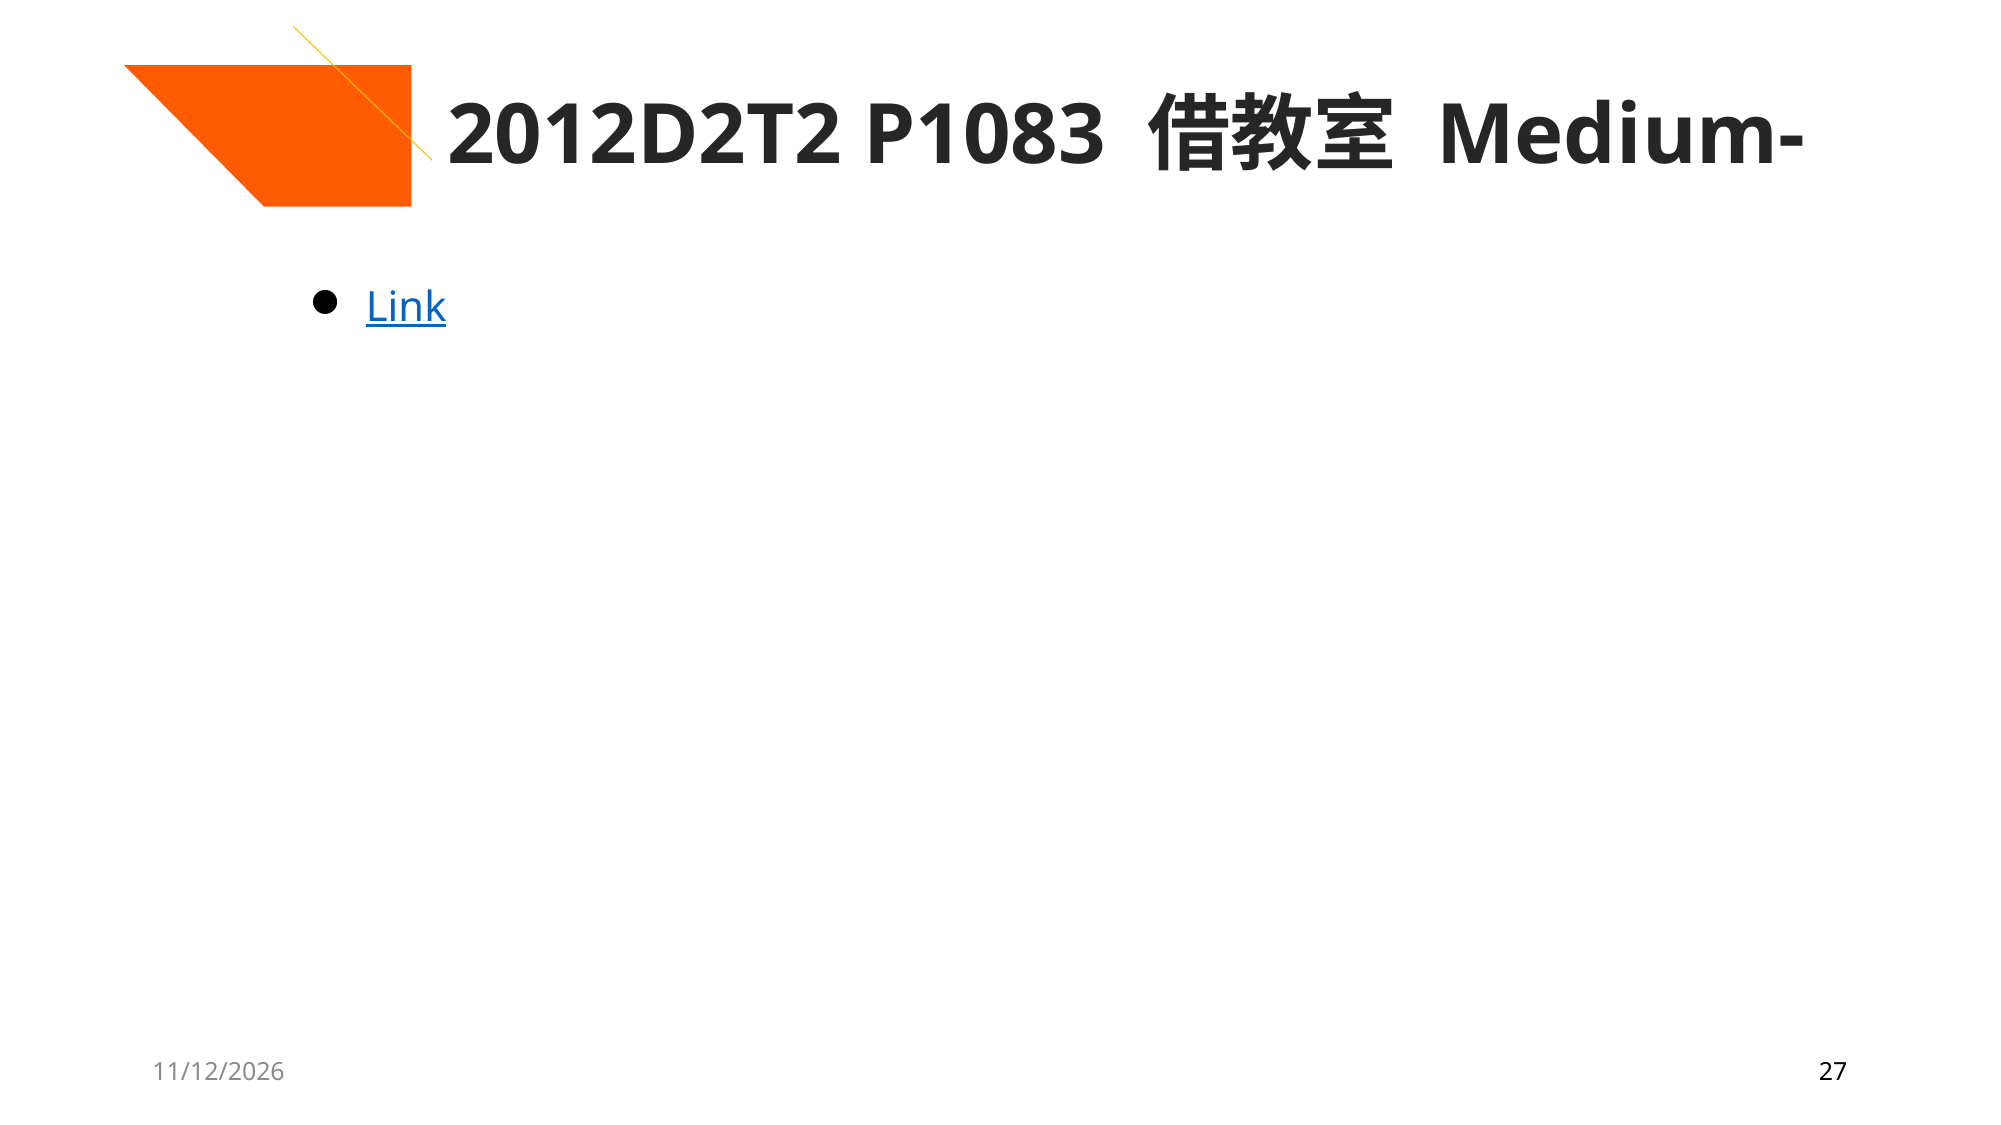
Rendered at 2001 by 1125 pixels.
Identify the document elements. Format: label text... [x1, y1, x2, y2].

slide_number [137, 1042, 588, 1103]
slide_number 27 [1412, 1042, 1863, 1103]
text_box Link [294, 245, 1706, 344]
text_box 2012D2T2 P1083 借教室 Medium- [433, 72, 1923, 188]
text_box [124, 26, 433, 207]
